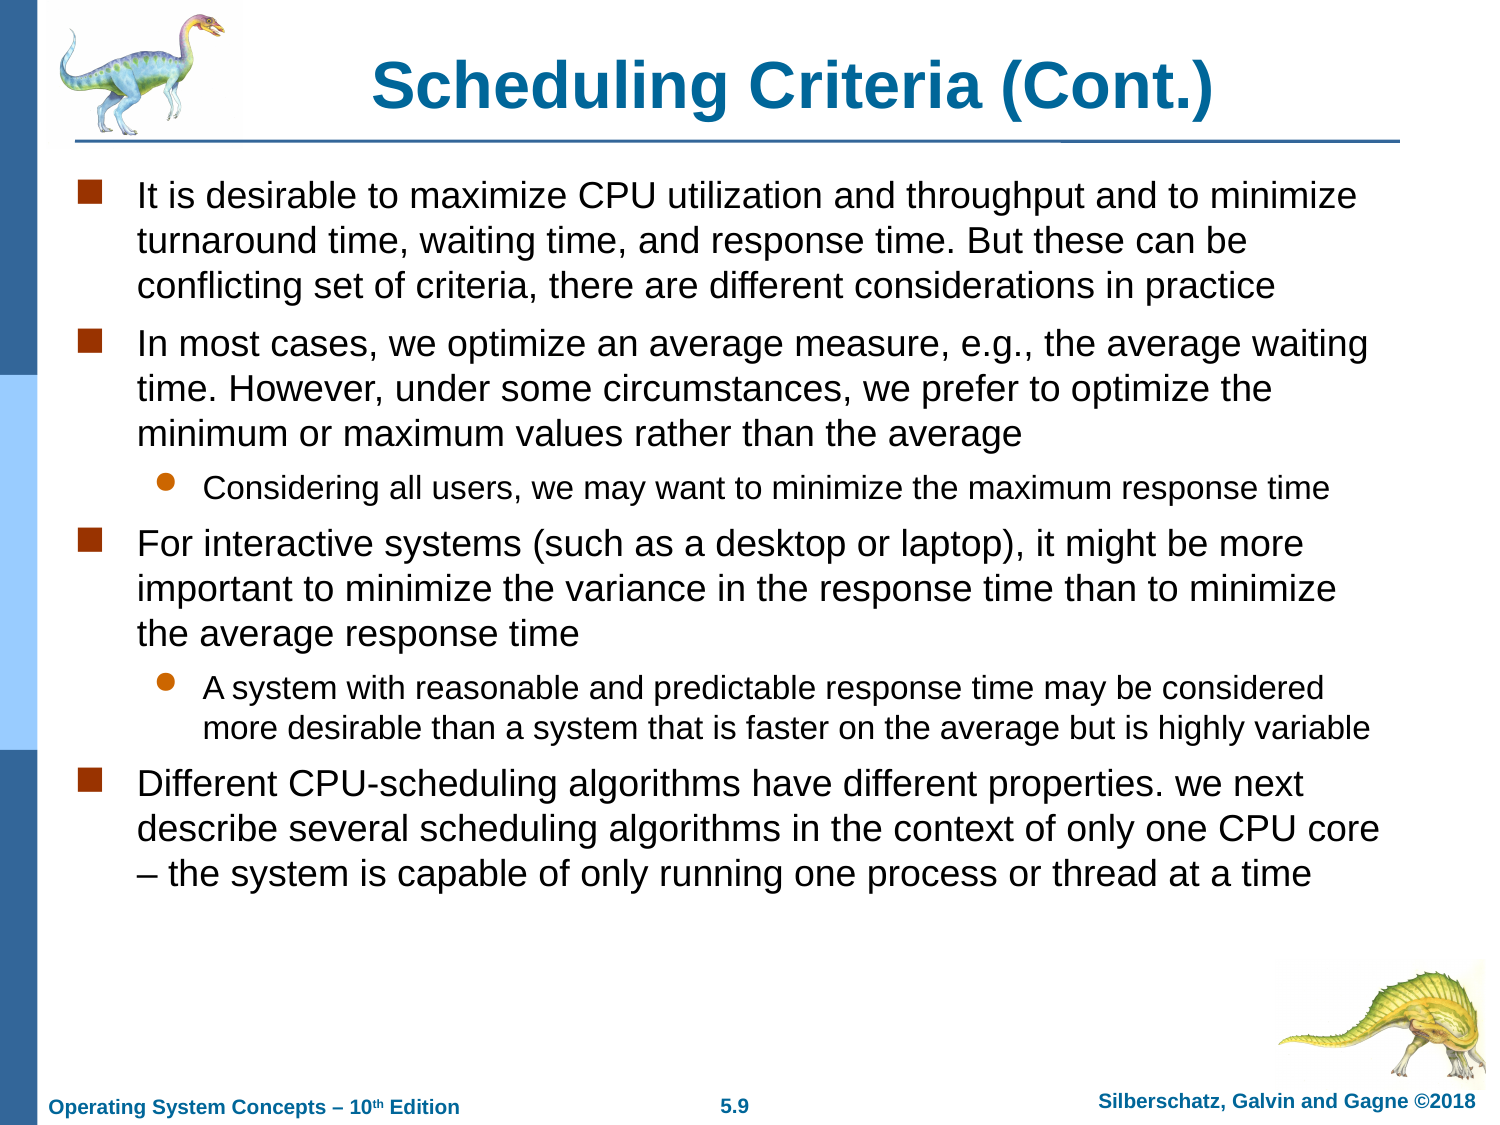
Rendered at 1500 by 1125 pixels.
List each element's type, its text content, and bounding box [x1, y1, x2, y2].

picture [1275, 959, 1486, 1090]
list It is desirable to maximize CPU utilization and throughput and to minimize turnaround time, waiting time, and response time. But these can be conflicting set of criteria, there are different considerations in practice In most cases, we optimize an average measure, e.g., the average waiting time. However, under some circumstances, we prefer to optimize the minimum or maximum values rather than the average Considering all users, we may want to minimize the maximum response time For interactive systems (such as a desktop or laptop), it might be more important to minimize the variance in the response time than to minimize the average response time A system with reasonable and predictable response time may be considered more desirable than a system that is faster on the average but is highly variable Different CPU-scheduling algorithms have different properties. we next describe several scheduling algorithms in the context of only one CPU core – the system is capable of only running one process or thread at a time [65, 163, 1402, 1031]
picture [46, 0, 243, 149]
title Scheduling Criteria (Cont.) [162, 34, 1426, 130]
